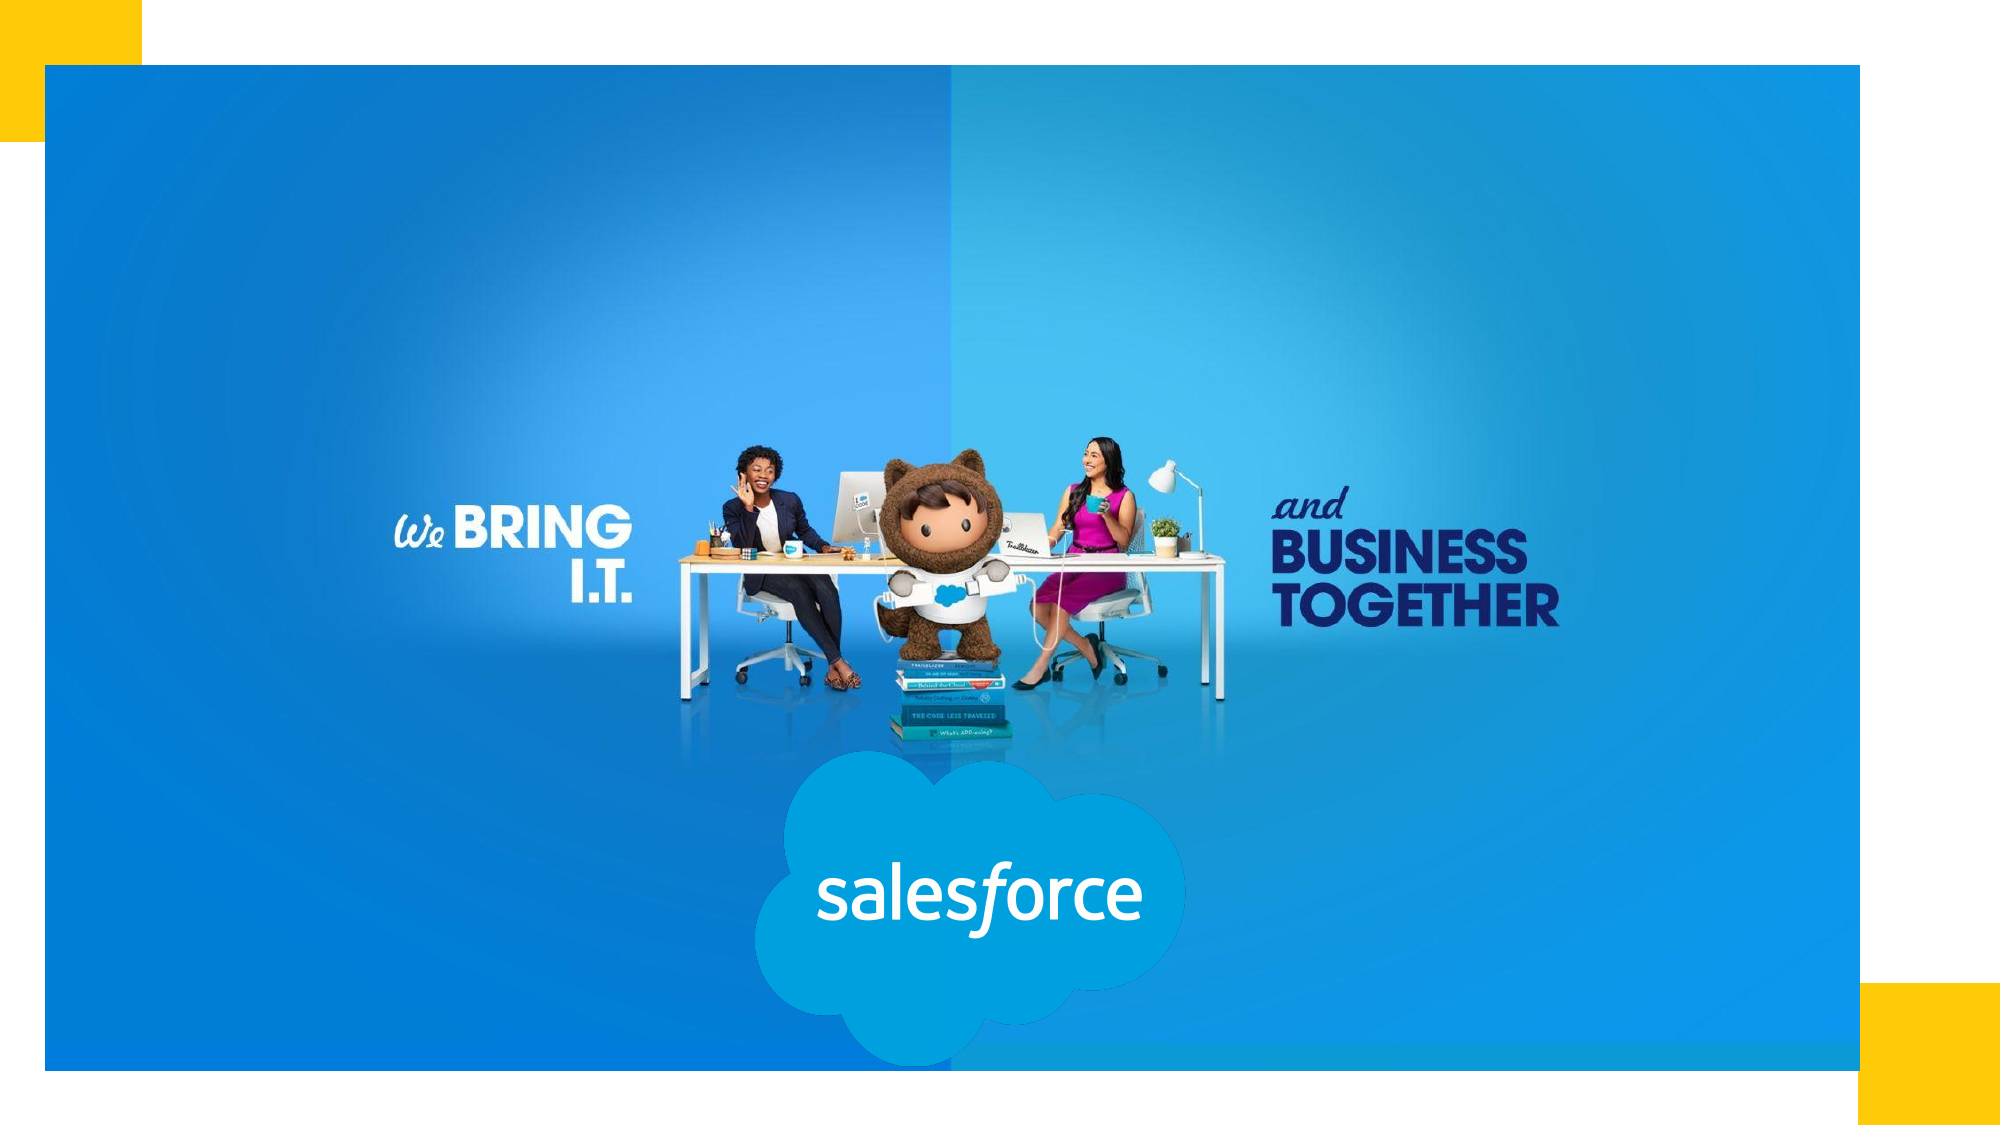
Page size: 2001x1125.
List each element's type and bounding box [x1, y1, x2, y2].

picture [1108, 879, 1141, 920]
picture [852, 879, 883, 920]
picture [970, 862, 1011, 938]
picture [948, 879, 976, 920]
picture [893, 863, 900, 919]
picture [819, 879, 847, 920]
picture [908, 879, 941, 920]
picture [1051, 879, 1072, 919]
picture [1008, 879, 1043, 920]
picture [45, 65, 1860, 1071]
picture [1075, 879, 1104, 920]
